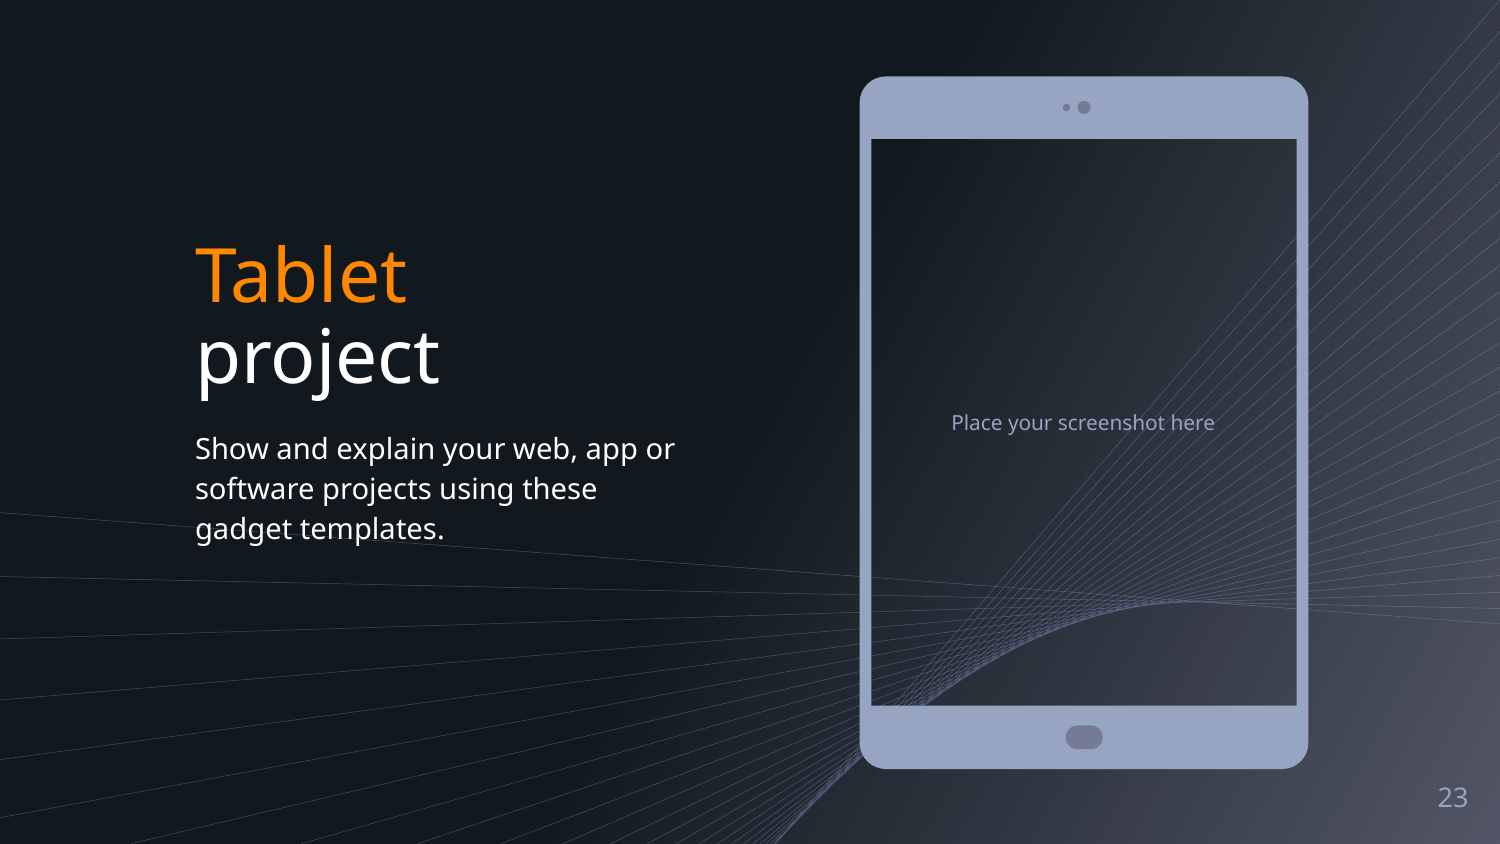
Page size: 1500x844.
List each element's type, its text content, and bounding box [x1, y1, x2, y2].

list Tablet project [195, 243, 684, 400]
slide_number 23 [1378, 766, 1469, 832]
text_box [859, 76, 1309, 770]
list Show and explain your web, app or software projects using these gadget templates. [195, 424, 684, 601]
